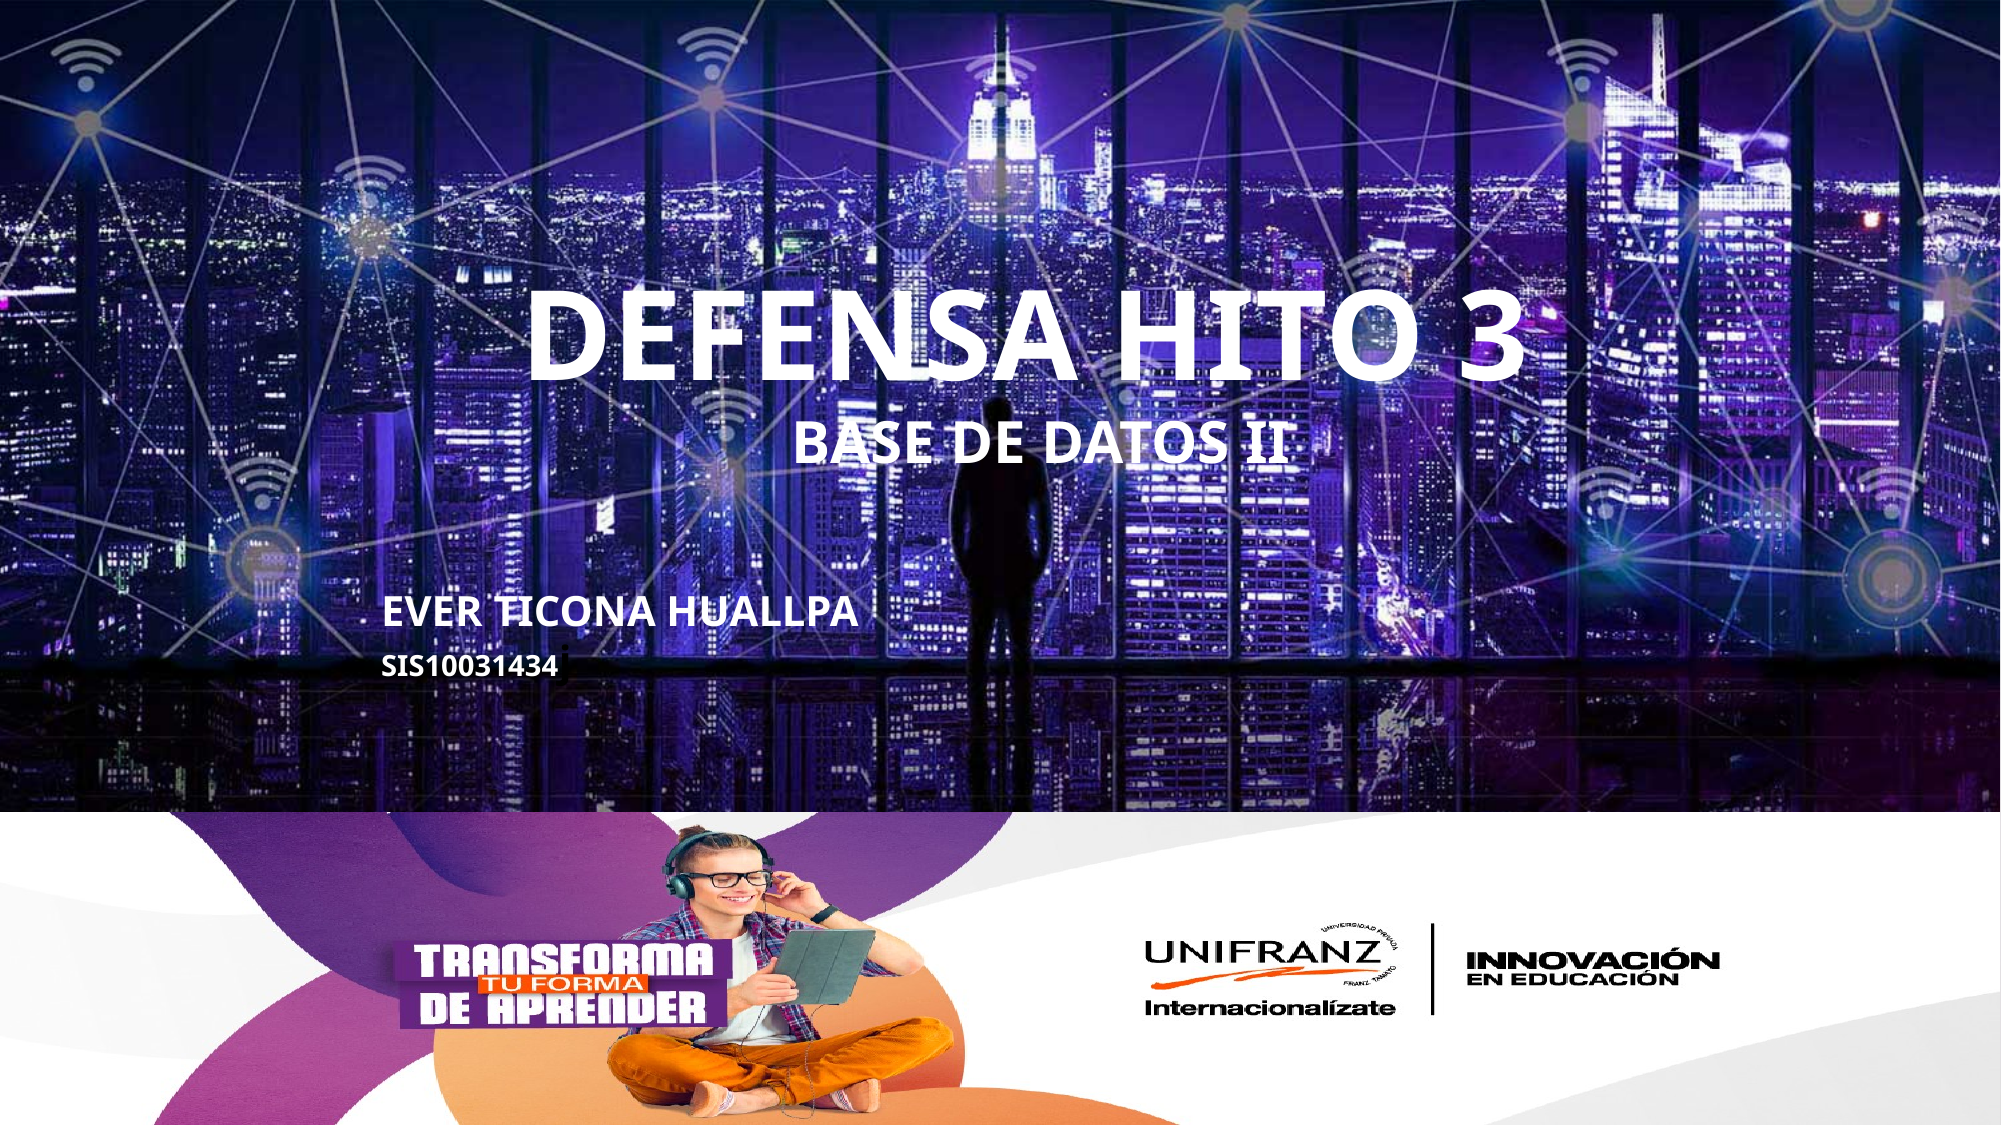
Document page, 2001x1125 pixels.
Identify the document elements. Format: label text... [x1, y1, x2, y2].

text_box DEFENSA HITO 3 BASE DE DATOS II [340, 248, 1741, 483]
picture [0, 0, 2001, 1125]
text_box EVER TICONA HUALLPA SIS10031434j [366, 577, 1000, 693]
